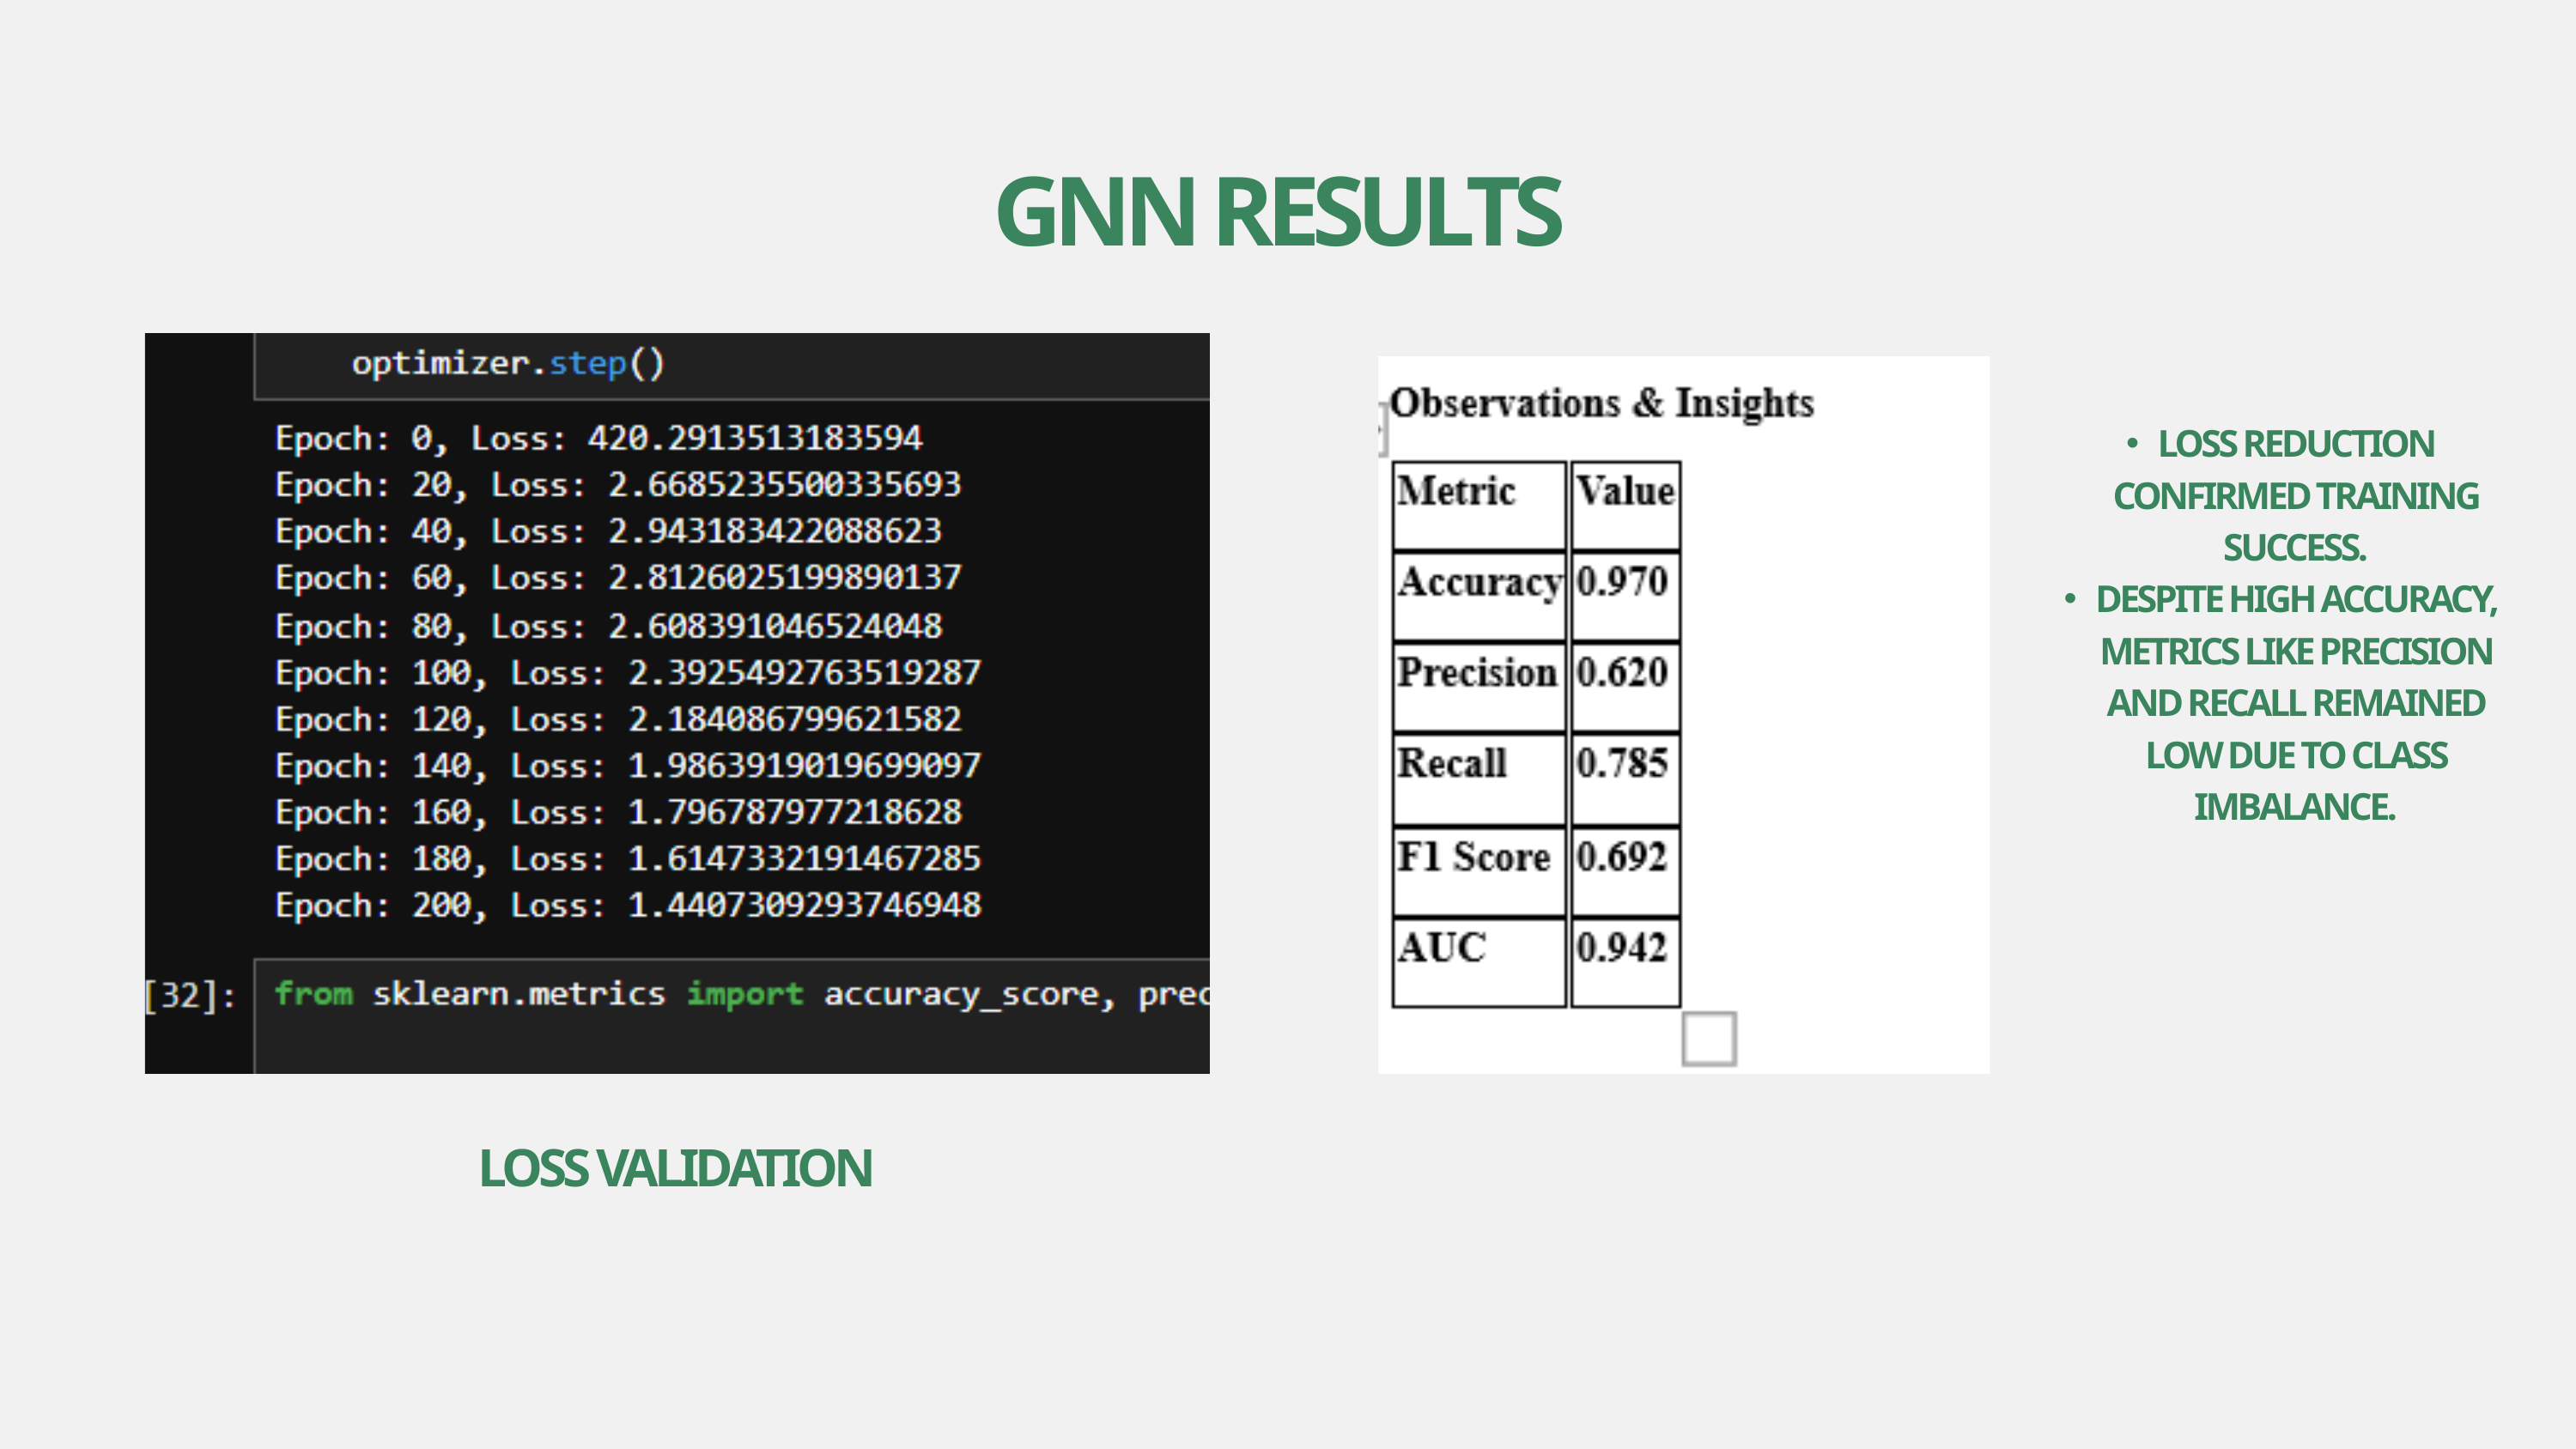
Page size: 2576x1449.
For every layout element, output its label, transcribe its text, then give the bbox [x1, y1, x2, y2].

text_box [144, 333, 1210, 1074]
text_box LOSS REDUCTION CONFIRMED TRAINING SUCCESS. DESPITE HIGH ACCURACY, METRICS LIKE PRECISION AND RECALL REMAINED LOW DUE TO CLASS IMBALANCE. [2026, 413, 2503, 880]
text_box [1378, 356, 1990, 1074]
text_box GNN RESULTS [550, 131, 2026, 266]
text_box LOSS VALIDATION [473, 1125, 881, 1197]
